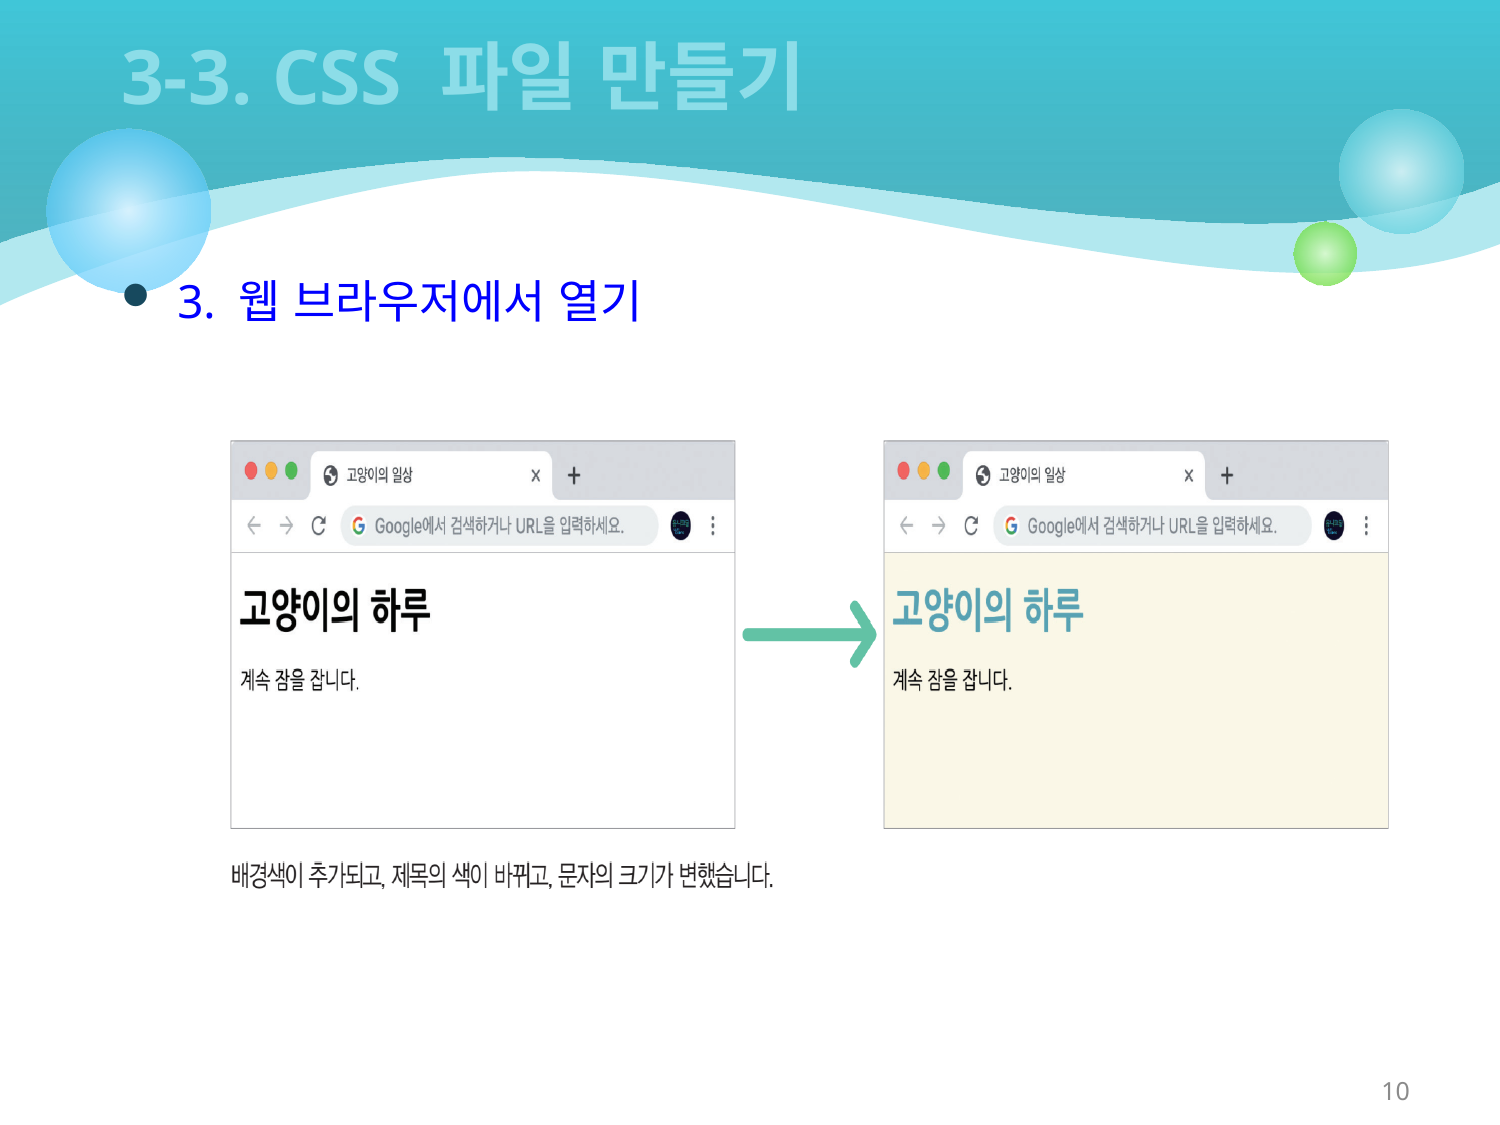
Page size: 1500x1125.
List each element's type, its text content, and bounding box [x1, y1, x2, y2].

list 3. 웹 브라우저에서 열기 [106, 265, 1323, 1017]
slide_number 10 [1074, 1072, 1425, 1113]
text_box 3-3. CSS 파일 만들기 [105, 9, 1456, 139]
picture [214, 431, 1402, 911]
